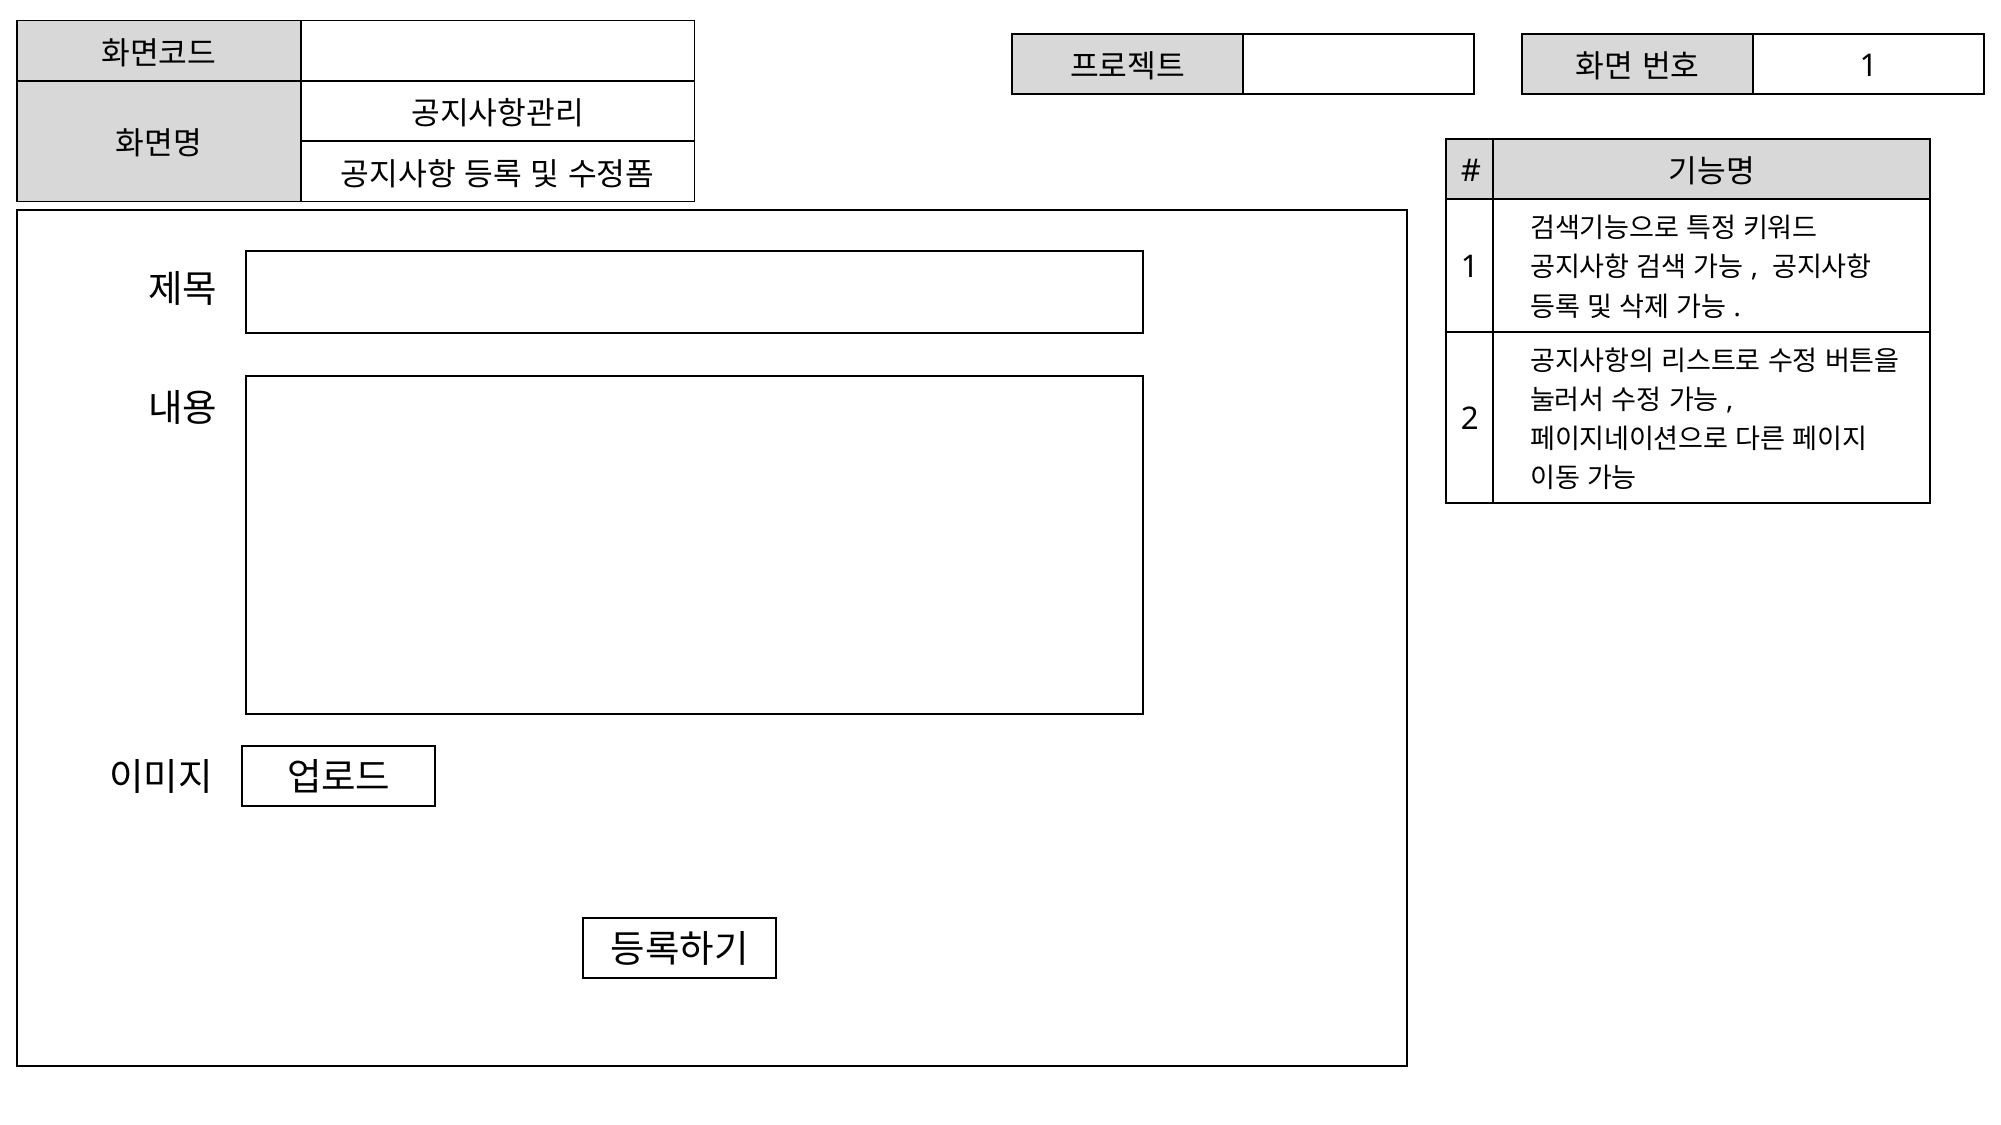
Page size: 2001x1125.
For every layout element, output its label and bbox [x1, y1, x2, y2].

text_box [16, 209, 1408, 1067]
table_cell [302, 142, 694, 201]
table_cell [1494, 333, 1929, 502]
table_cell [1447, 333, 1492, 502]
table_header [1523, 35, 1752, 93]
table_header [1013, 35, 1242, 93]
table_cell [18, 82, 300, 201]
table_header [18, 21, 300, 80]
table_cell [1447, 200, 1492, 331]
table_cell [1494, 200, 1929, 331]
table_header [1244, 35, 1473, 93]
table_header [1494, 140, 1929, 198]
table_header [1447, 140, 1492, 198]
table_cell [302, 82, 694, 140]
table_header [1754, 35, 1983, 93]
table_header [302, 21, 694, 80]
